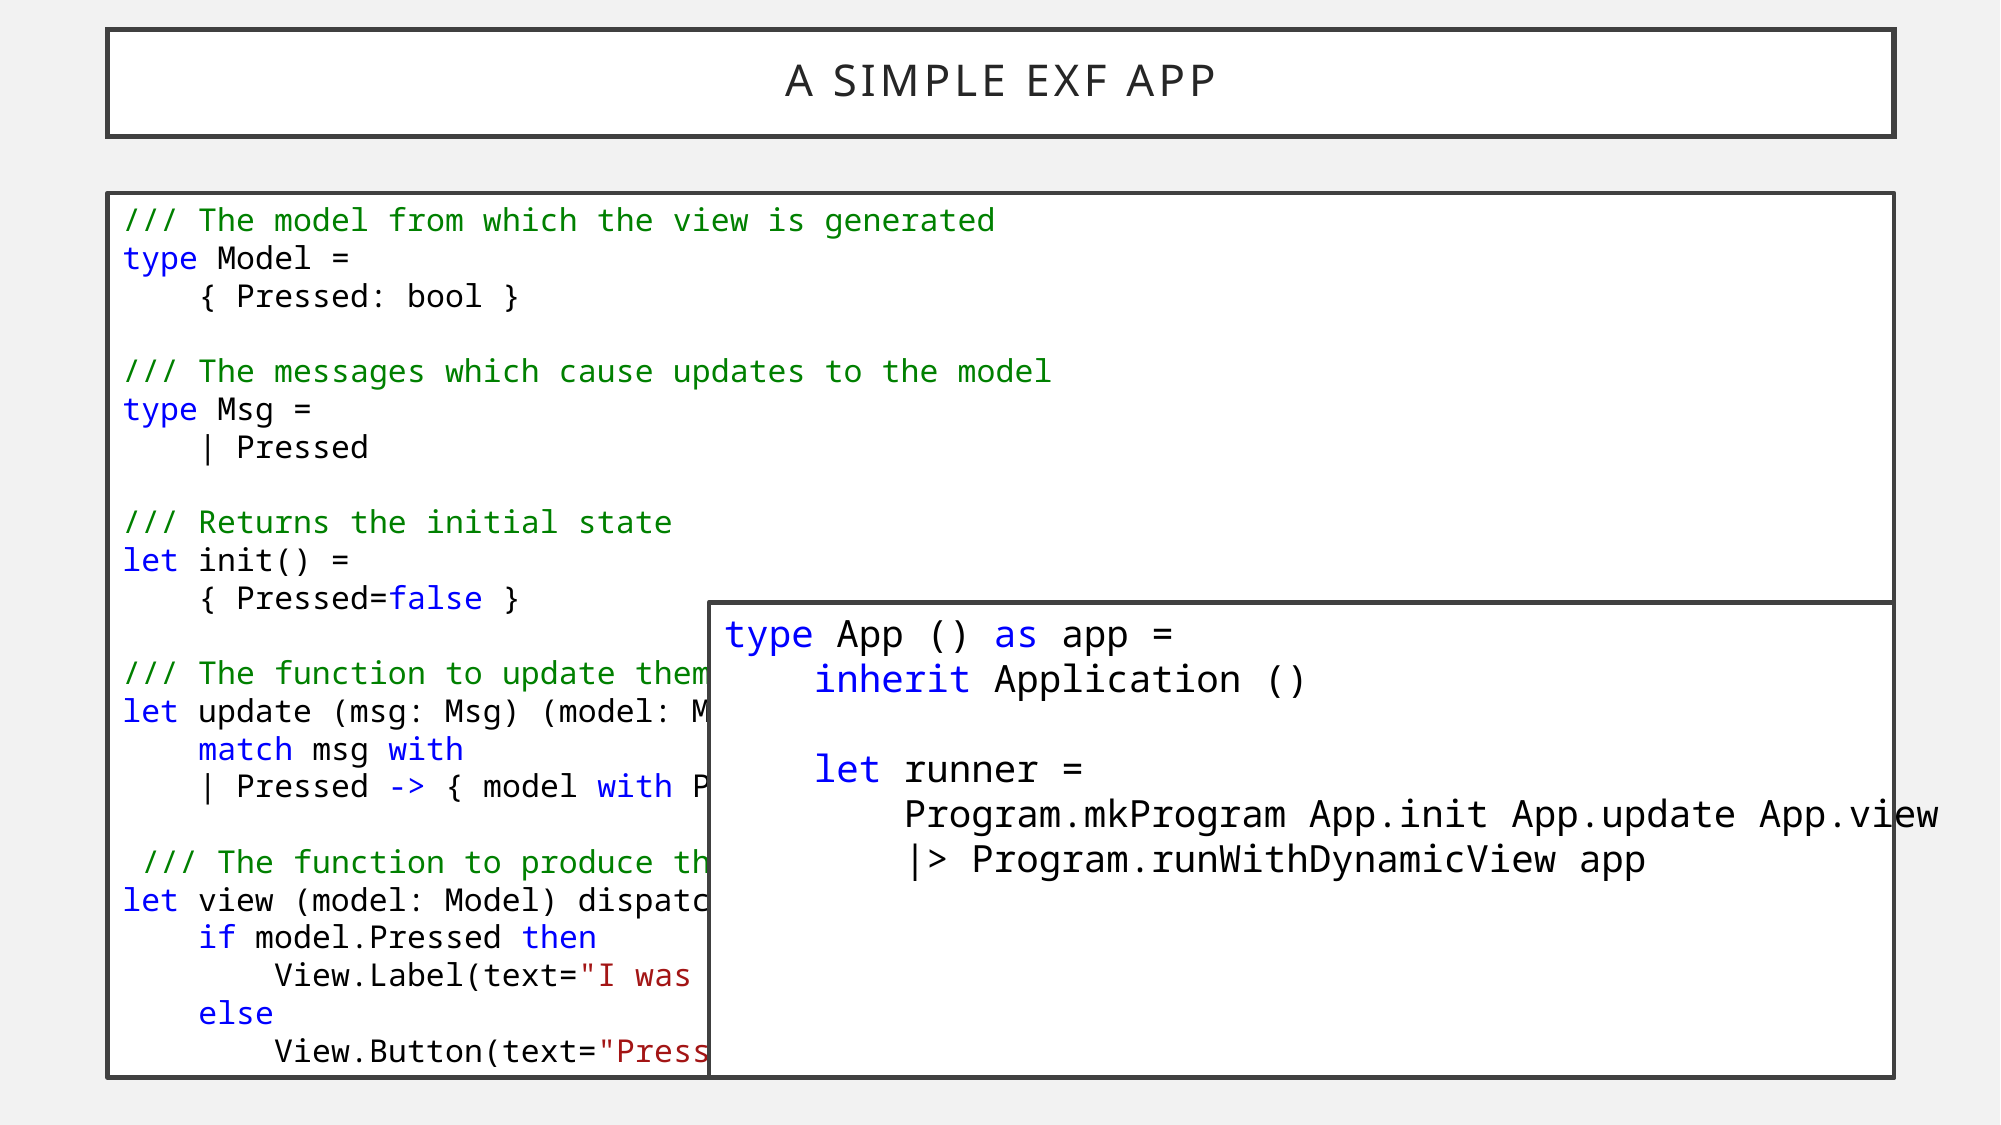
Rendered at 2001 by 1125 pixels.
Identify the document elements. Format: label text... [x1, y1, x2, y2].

text_box /// The model from which the view is generated type Model = { Pressed: bool } /// The messages which cause updates to the model type Msg = | Pressed /// Returns the initial state let init() = { Pressed=false } /// The function to update themodel let update (msg: Msg) (model: Model) = match msg with | Pressed -> { model with Pressed = true } /// The function to produce the view elements for a given model let view (model: Model) dispatch = if model.Pressed then View.Label(text="I was pressed!") else View.Button(text="Press Me!", command=(fun () -> dispatch Pressed)) [107, 193, 1895, 1078]
title A SIMPLE EXF APP [105, 27, 1897, 139]
text_box type App () as app = inherit Application () let runner = Program.mkProgram App.init App.update App.view |> Program.runWithDynamicView app [709, 602, 1894, 1078]
